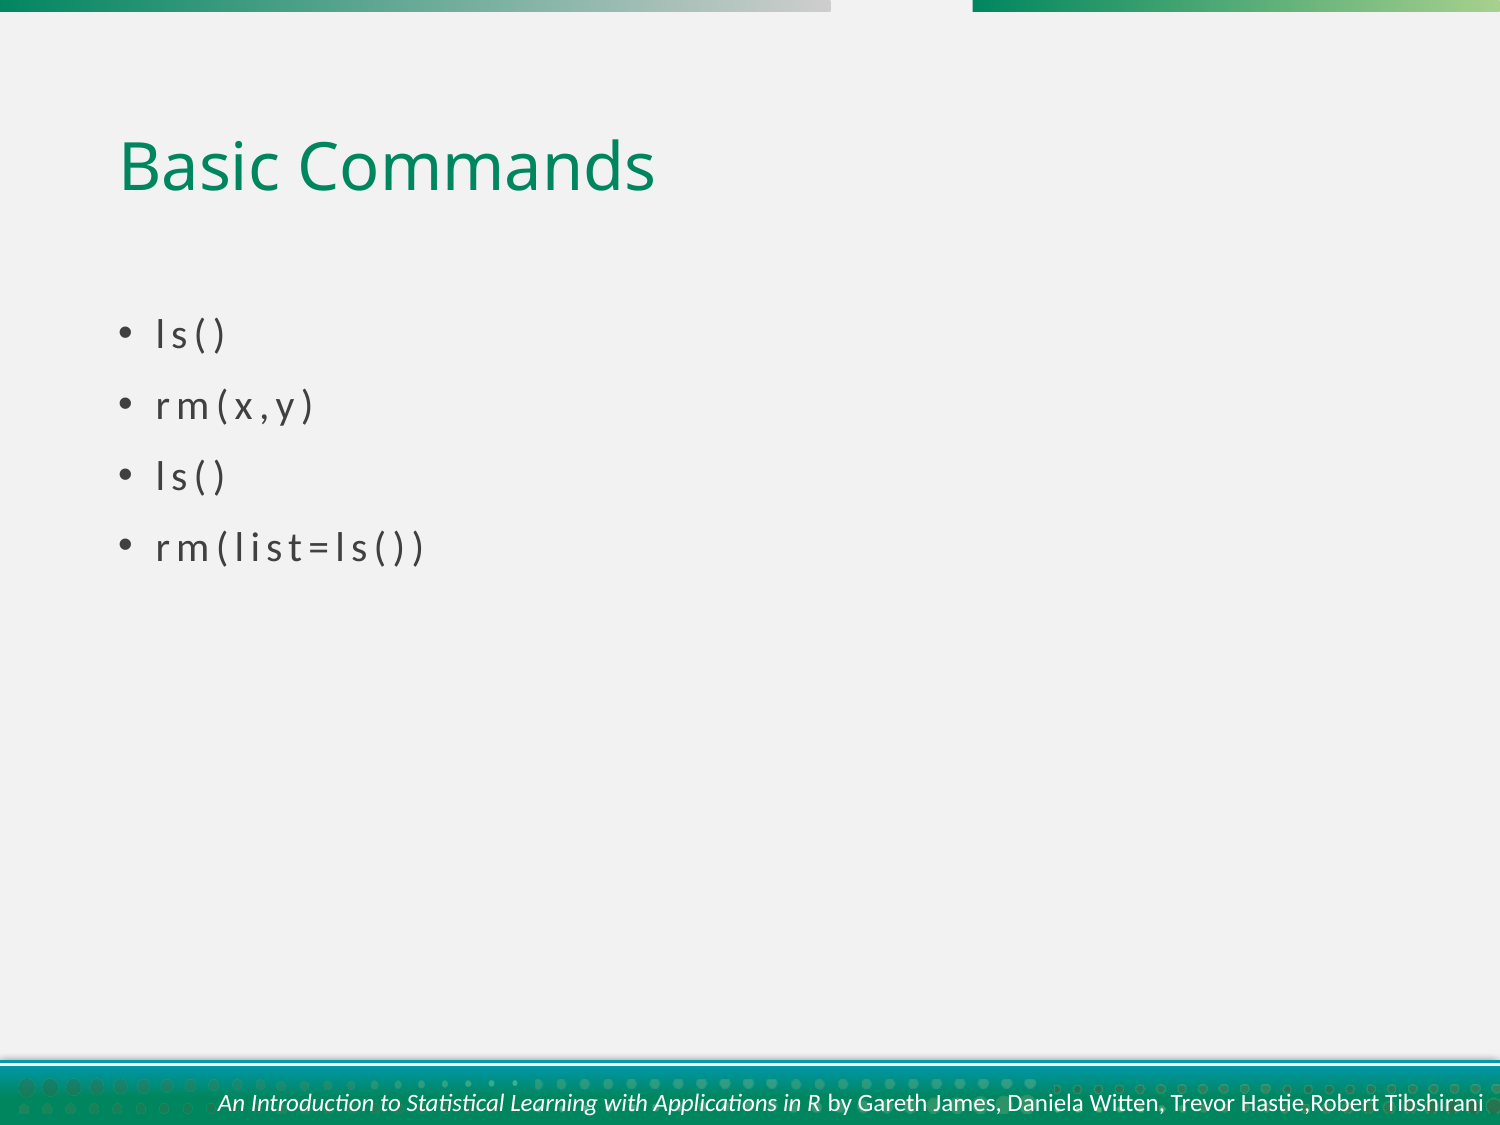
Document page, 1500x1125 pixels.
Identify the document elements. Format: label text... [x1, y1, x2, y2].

list ls() rm(x,y) ls() rm(list=ls()) [103, 299, 1397, 1014]
text_box An Introduction to Statistical Learning with Applications in R by Gareth James, Daniela Witten, Trevor Hastie,Robert Tibshirani [0, 1079, 1500, 1125]
picture [1052, 1084, 1500, 1114]
title Basic Commands [103, 59, 1397, 278]
